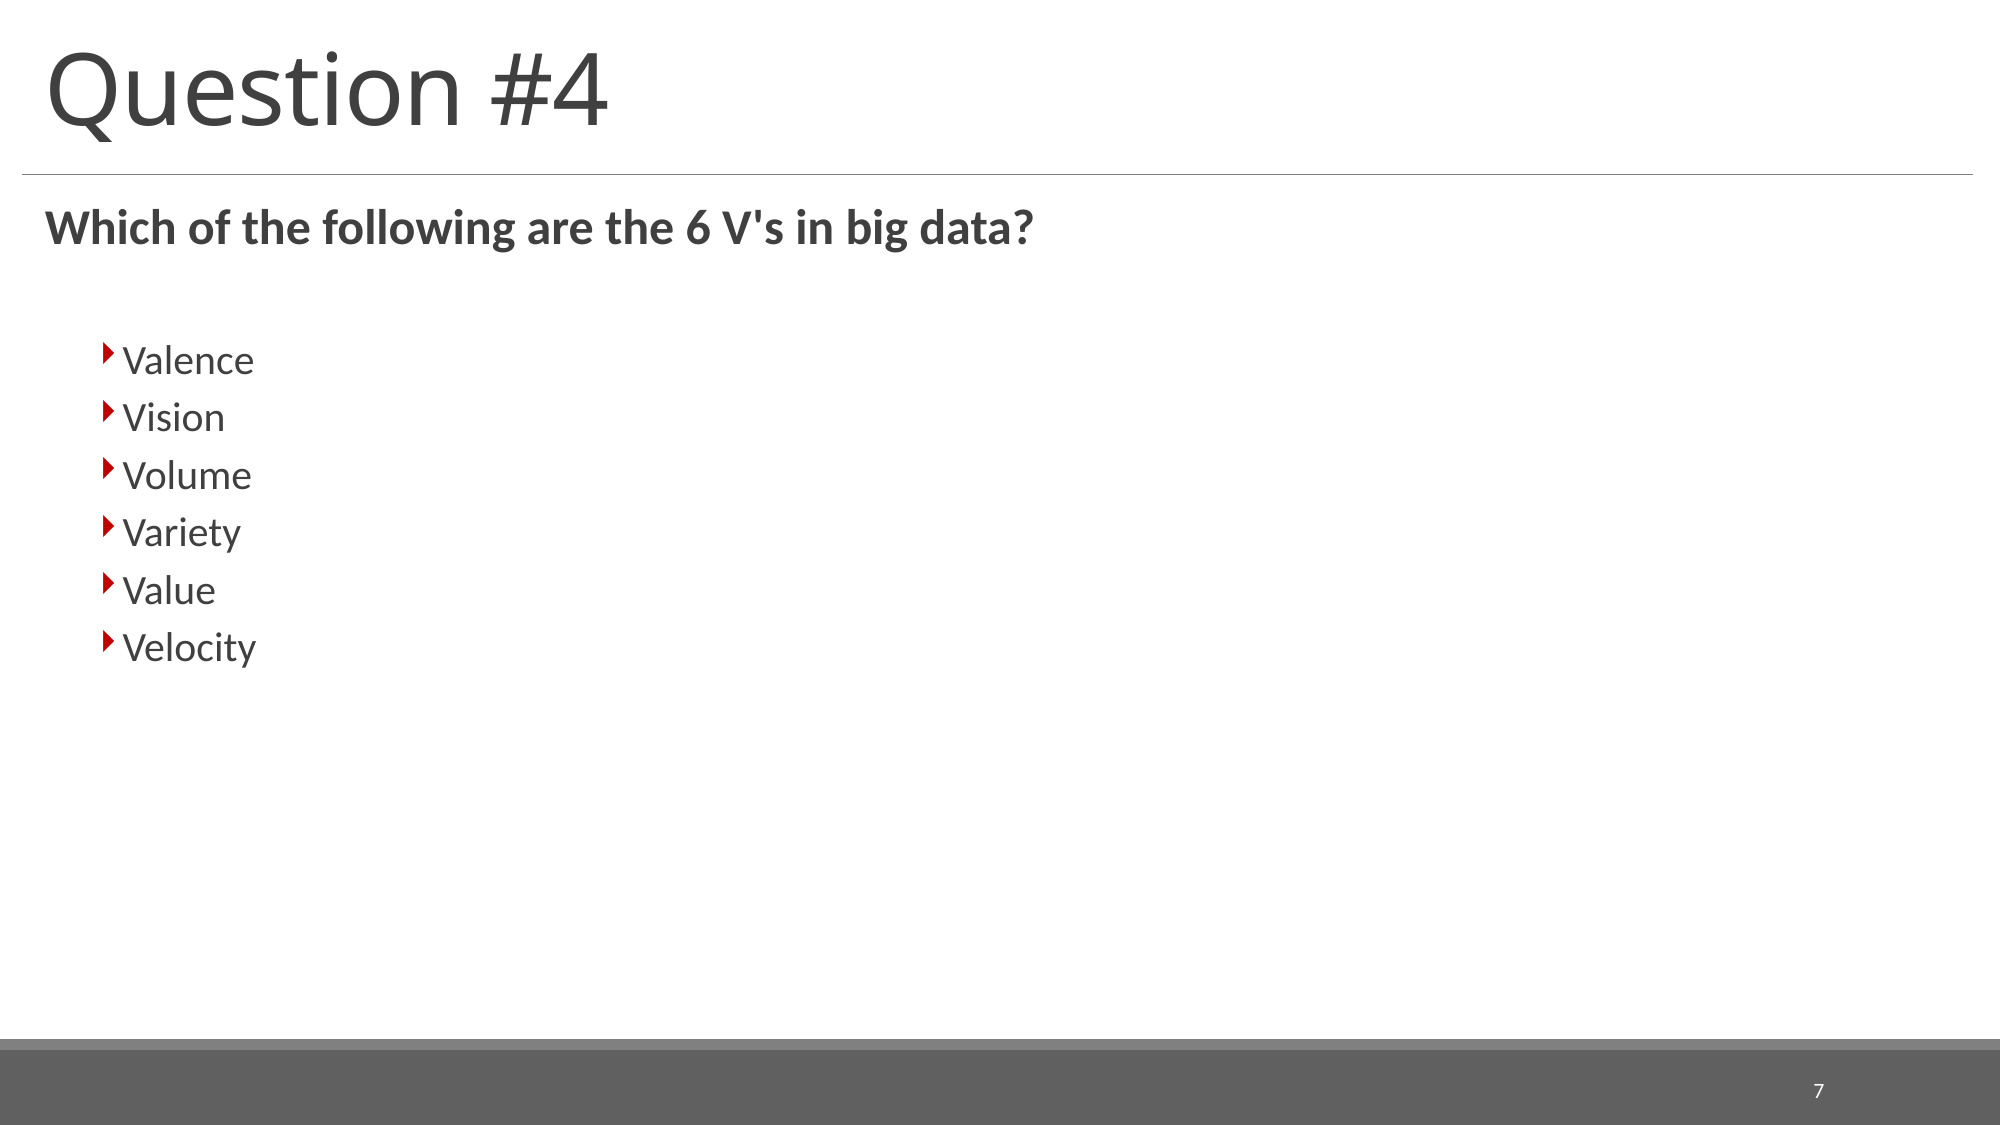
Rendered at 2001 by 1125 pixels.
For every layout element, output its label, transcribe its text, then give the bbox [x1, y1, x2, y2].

slide_number 7 [1624, 1059, 1840, 1120]
title Question #4 [29, 22, 1969, 154]
list Which of the following are the 6 V's in big data? Valence Vision Volume Variety Value Velocity [29, 193, 1969, 1030]
